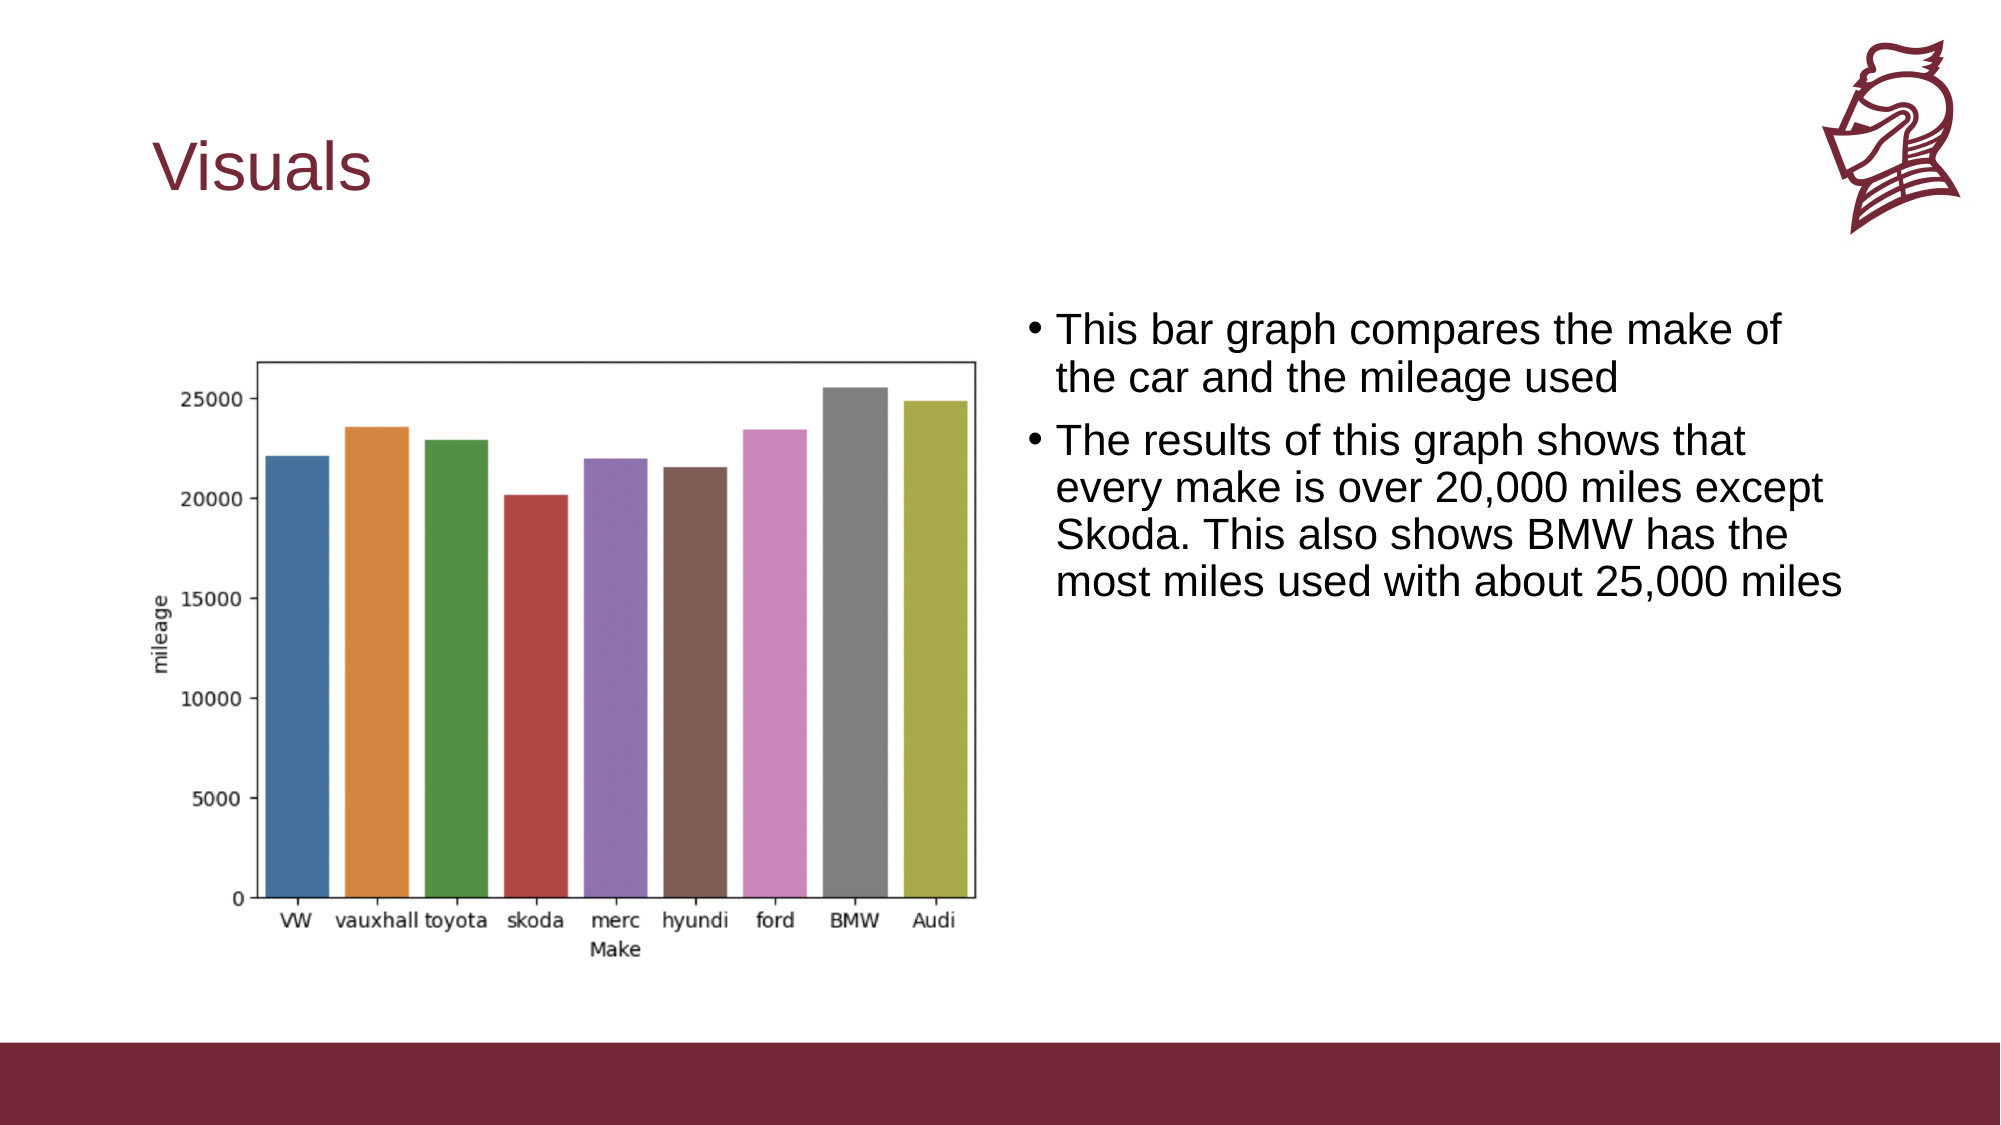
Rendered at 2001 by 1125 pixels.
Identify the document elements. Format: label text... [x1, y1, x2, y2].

title Visuals [137, 59, 1863, 278]
picture [1813, 30, 1972, 248]
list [137, 346, 988, 967]
list This bar graph compares the make of the car and the mileage used The results of this graph shows that every make is over 20,000 miles except Skoda. This also shows BMW has the most miles used with about 25,000 miles [1012, 299, 1863, 1014]
